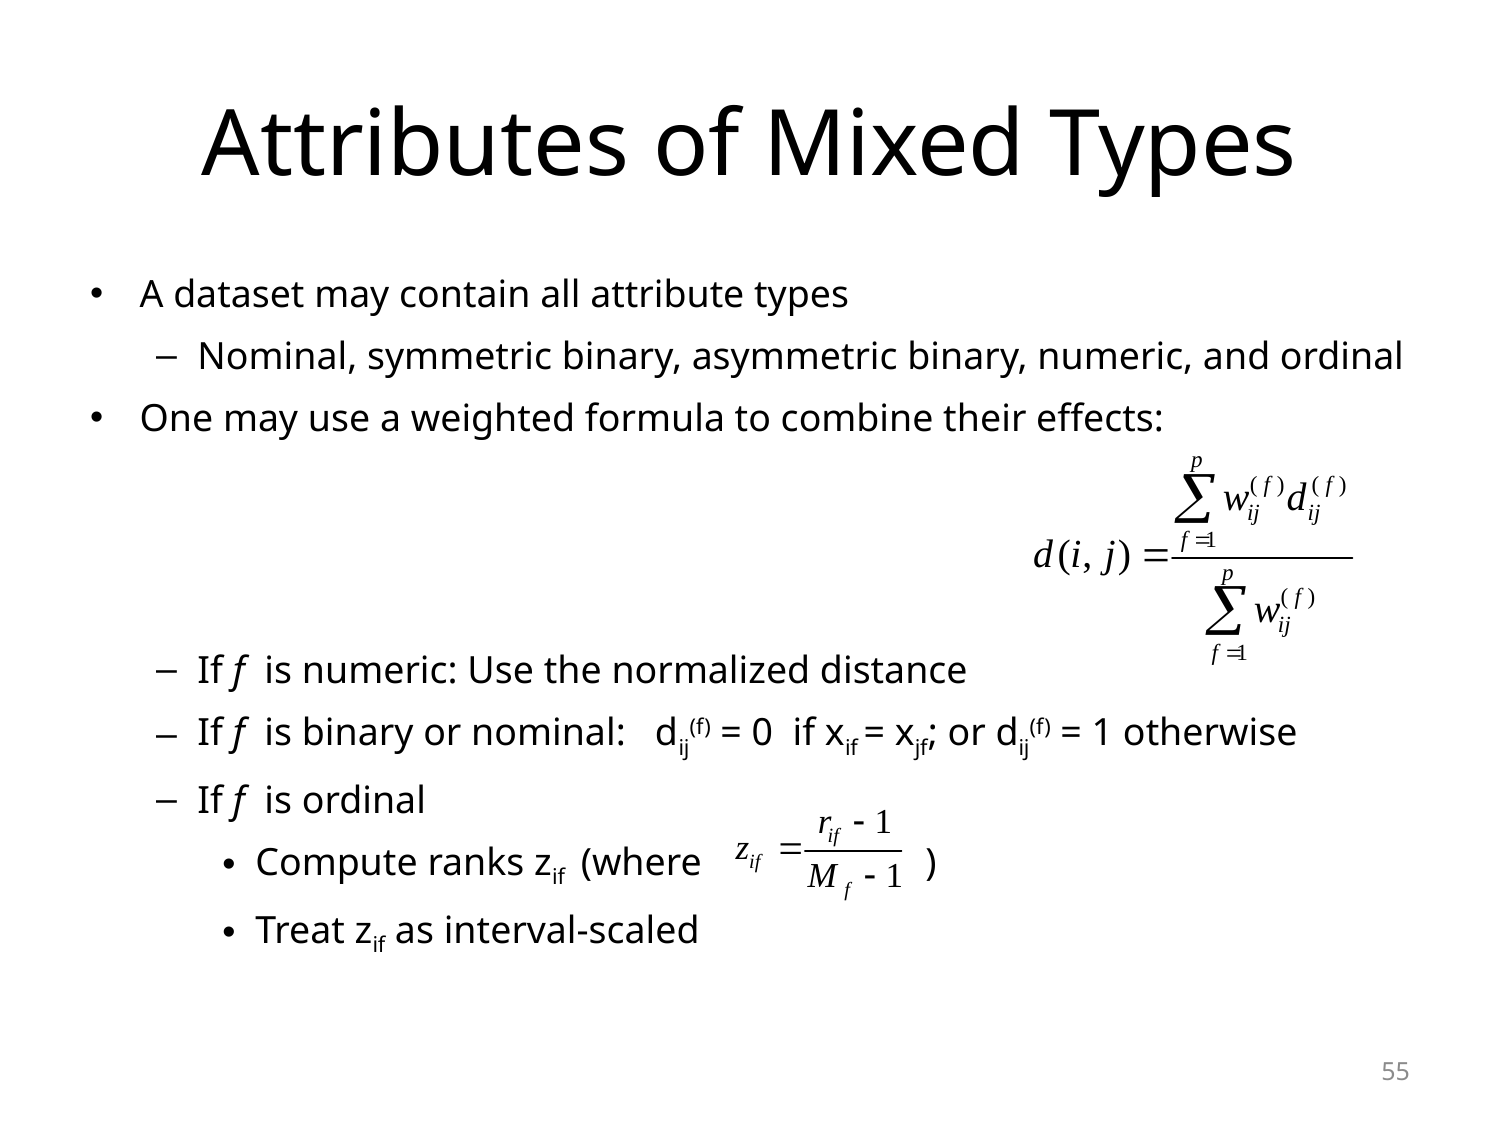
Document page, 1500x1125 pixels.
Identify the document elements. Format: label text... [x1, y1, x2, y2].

list A dataset may contain all attribute types Nominal, symmetric binary, asymmetric binary, numeric, and ordinal One may use a weighted formula to combine their effects: If f is numeric: Use the normalized distance If f is binary or nominal: dij(f) = 0 if xif = xjf; or dij(f) = 1 otherwise If f is ordinal Compute ranks zif (where ) Treat zif as interval-scaled [75, 262, 1425, 1005]
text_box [1026, 441, 1360, 675]
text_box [728, 798, 911, 907]
title Attributes of Mixed Types [75, 45, 1425, 233]
slide_number 55 [1074, 1042, 1425, 1103]
